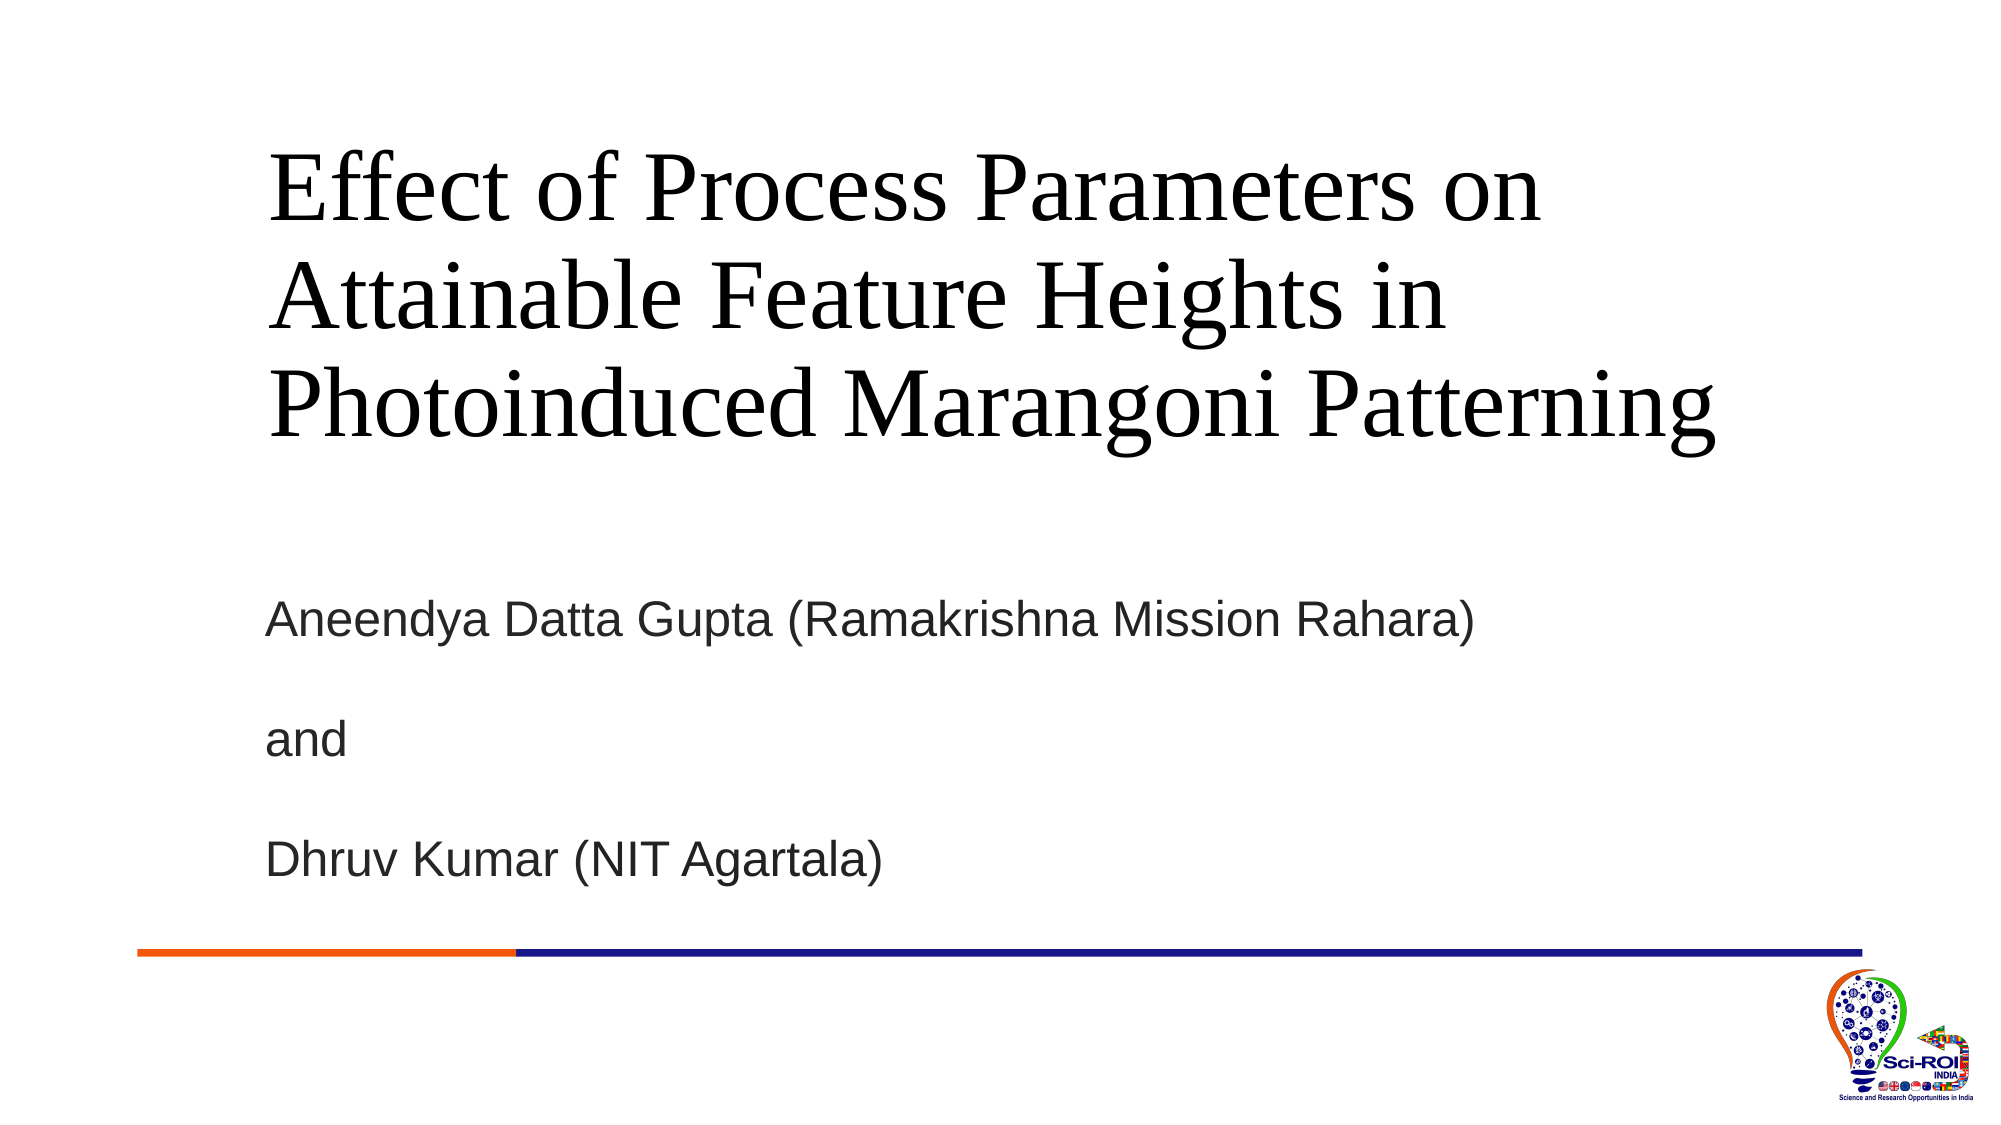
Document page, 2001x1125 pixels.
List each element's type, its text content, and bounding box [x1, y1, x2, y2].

title Effect of Process Parameters on Attainable Feature Heights in Photoinduced Marangoni Patterning [253, 115, 1754, 466]
picture [1825, 966, 1977, 1105]
subtitle Aneendya Datta Gupta (Ramakrishna Mission Rahara) and Dhruv Kumar (NIT Agartala) [249, 578, 1750, 801]
